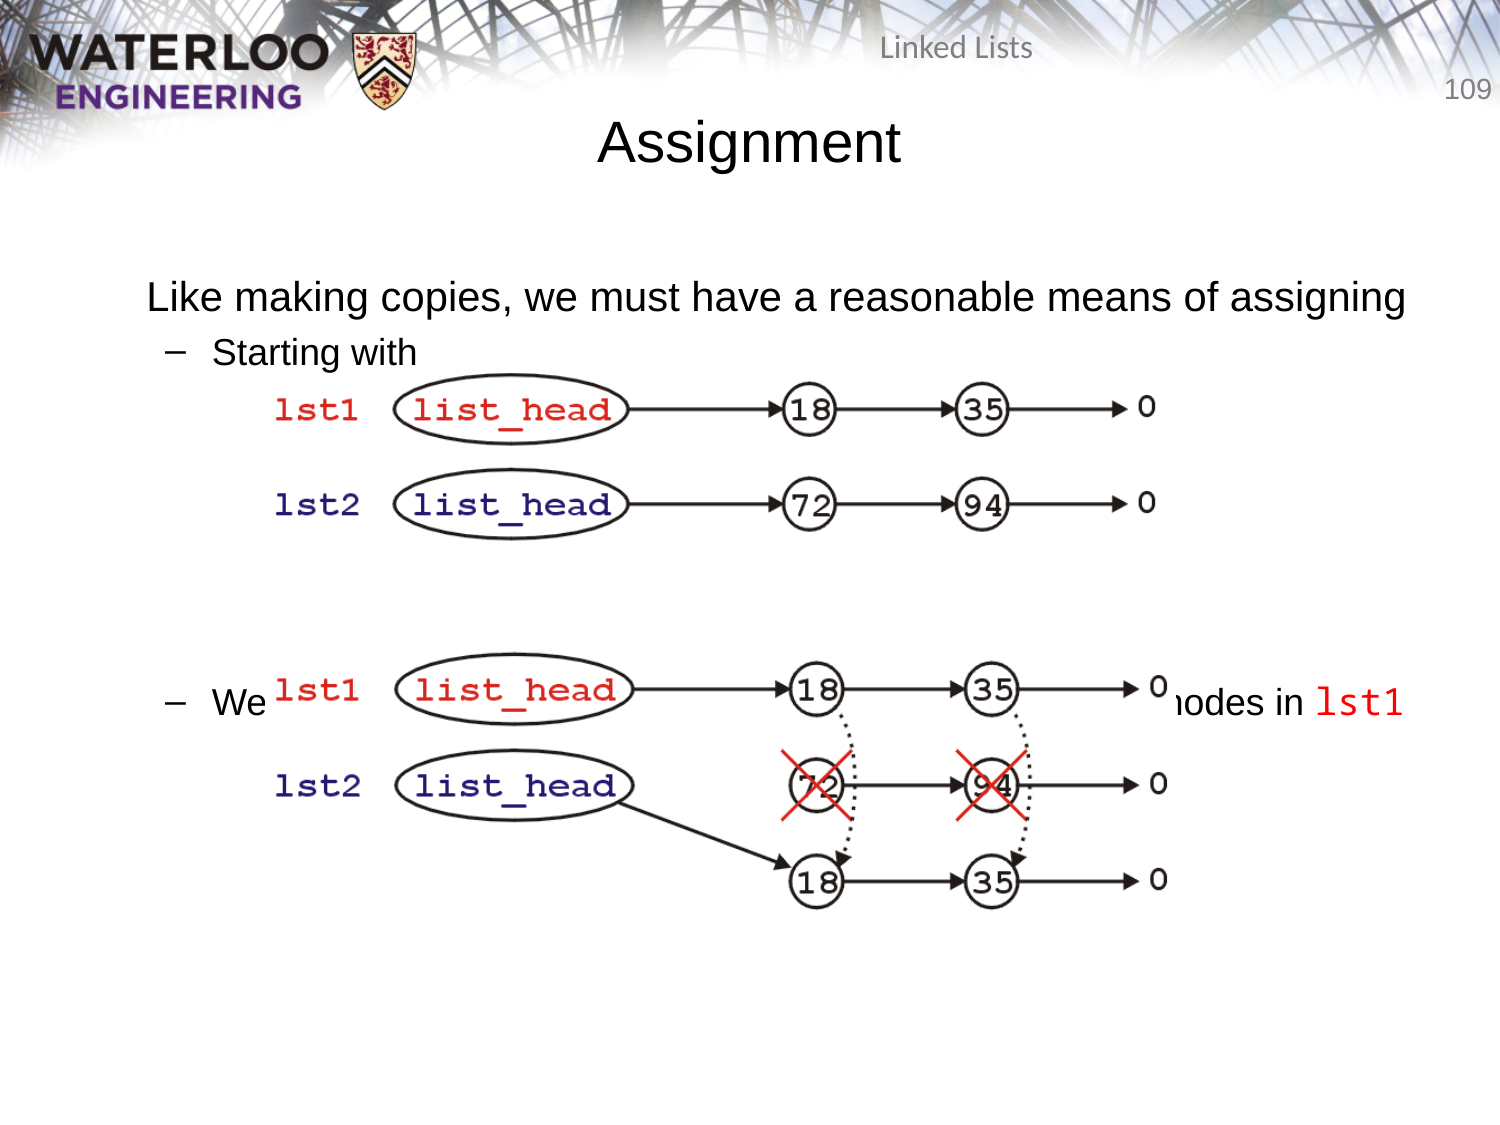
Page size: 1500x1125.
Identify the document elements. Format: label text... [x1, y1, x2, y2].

picture [0, 0, 1500, 1125]
title Assignment [74, 44, 1426, 233]
list Like making copies, we must have a reasonable means of assigning Starting with We need to erase the content of lst2 and copy over the nodes in lst1 [74, 262, 1426, 1006]
